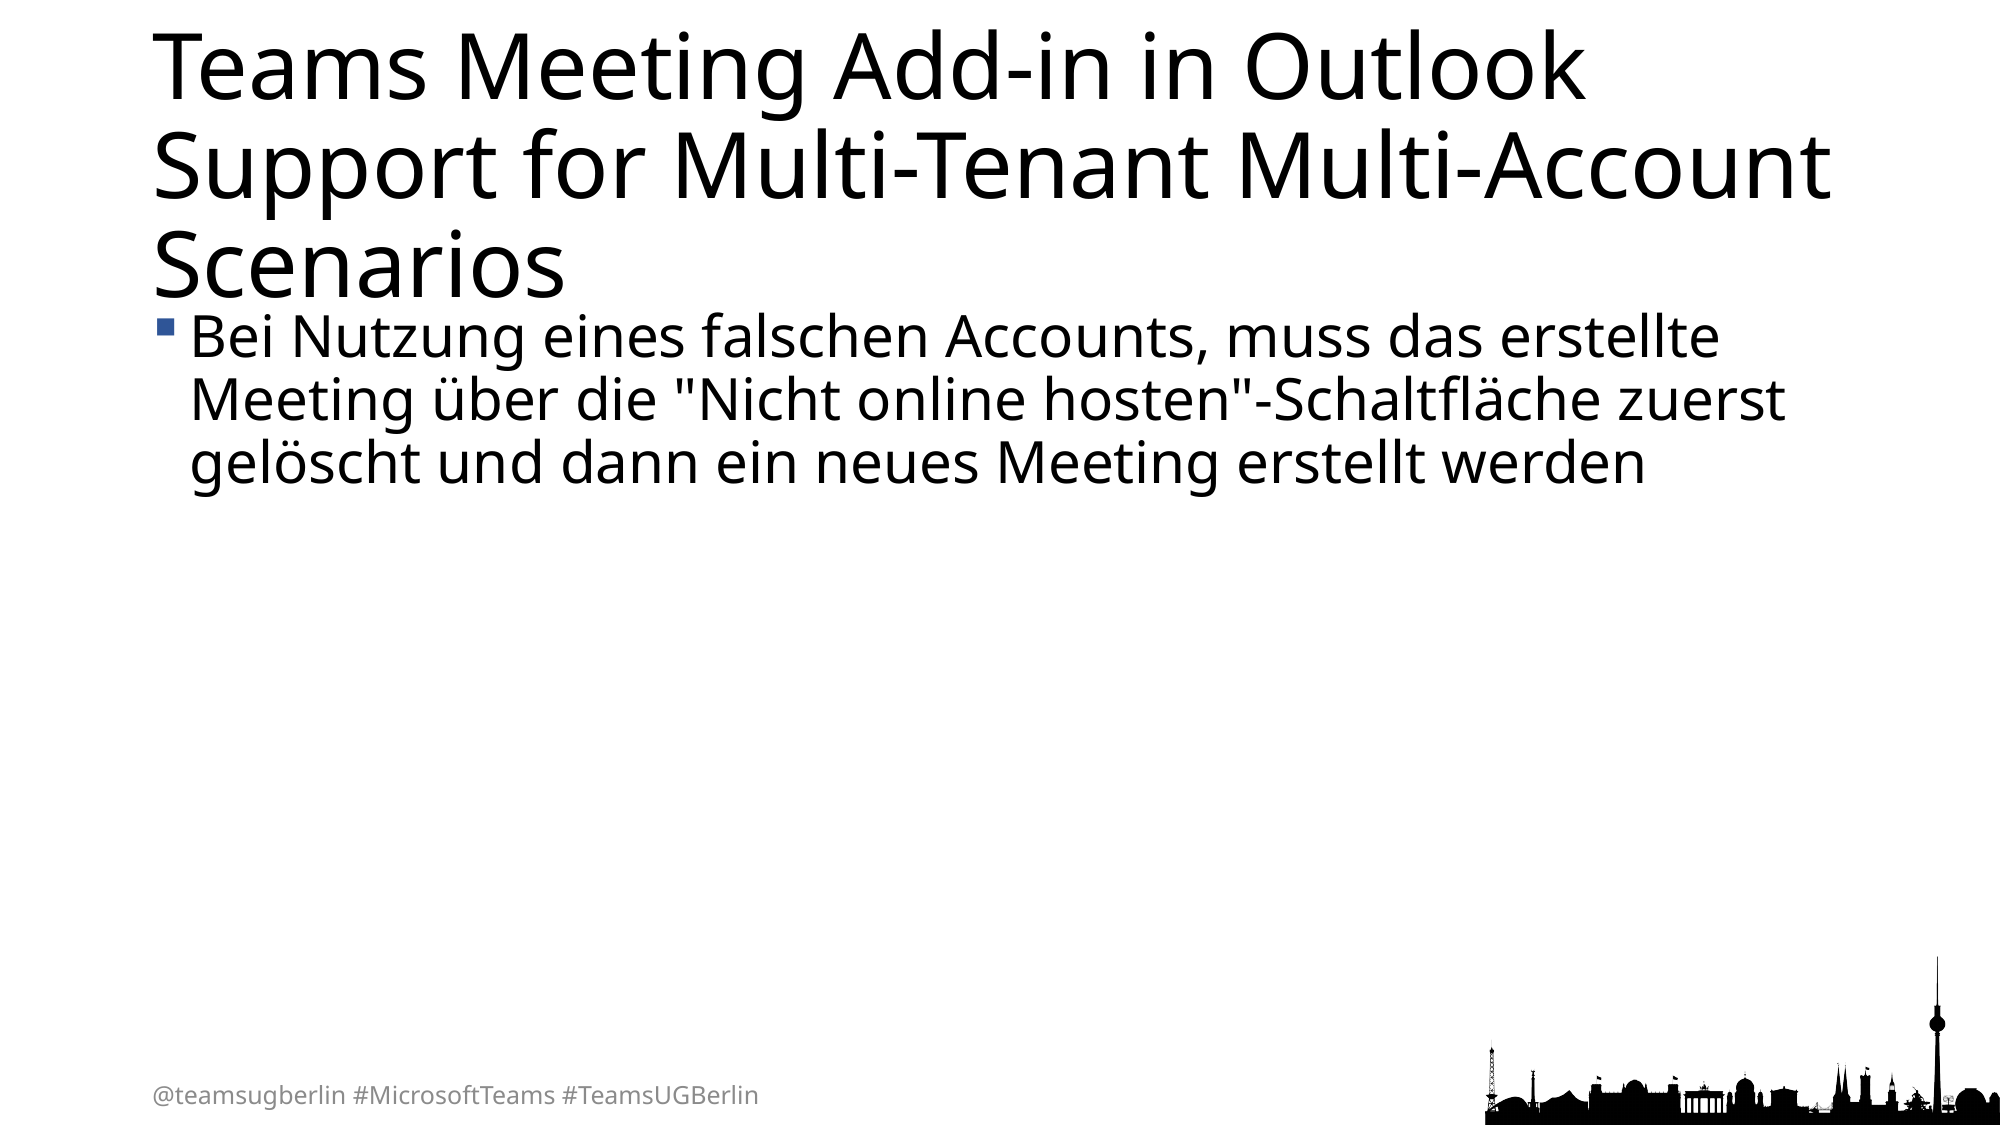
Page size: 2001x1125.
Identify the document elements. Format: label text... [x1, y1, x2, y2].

picture [1485, 914, 2000, 1125]
list Bei Nutzung eines falschen Accounts, muss das erstellte Meeting über die "Nicht online hosten"-Schaltfläche zuerst gelöscht und dann ein neues Meeting erstellt werden [137, 299, 1863, 1014]
title Teams Meeting Add-in in Outlook Support for Multi-Tenant Multi-Account Scenarios [137, 59, 1863, 278]
